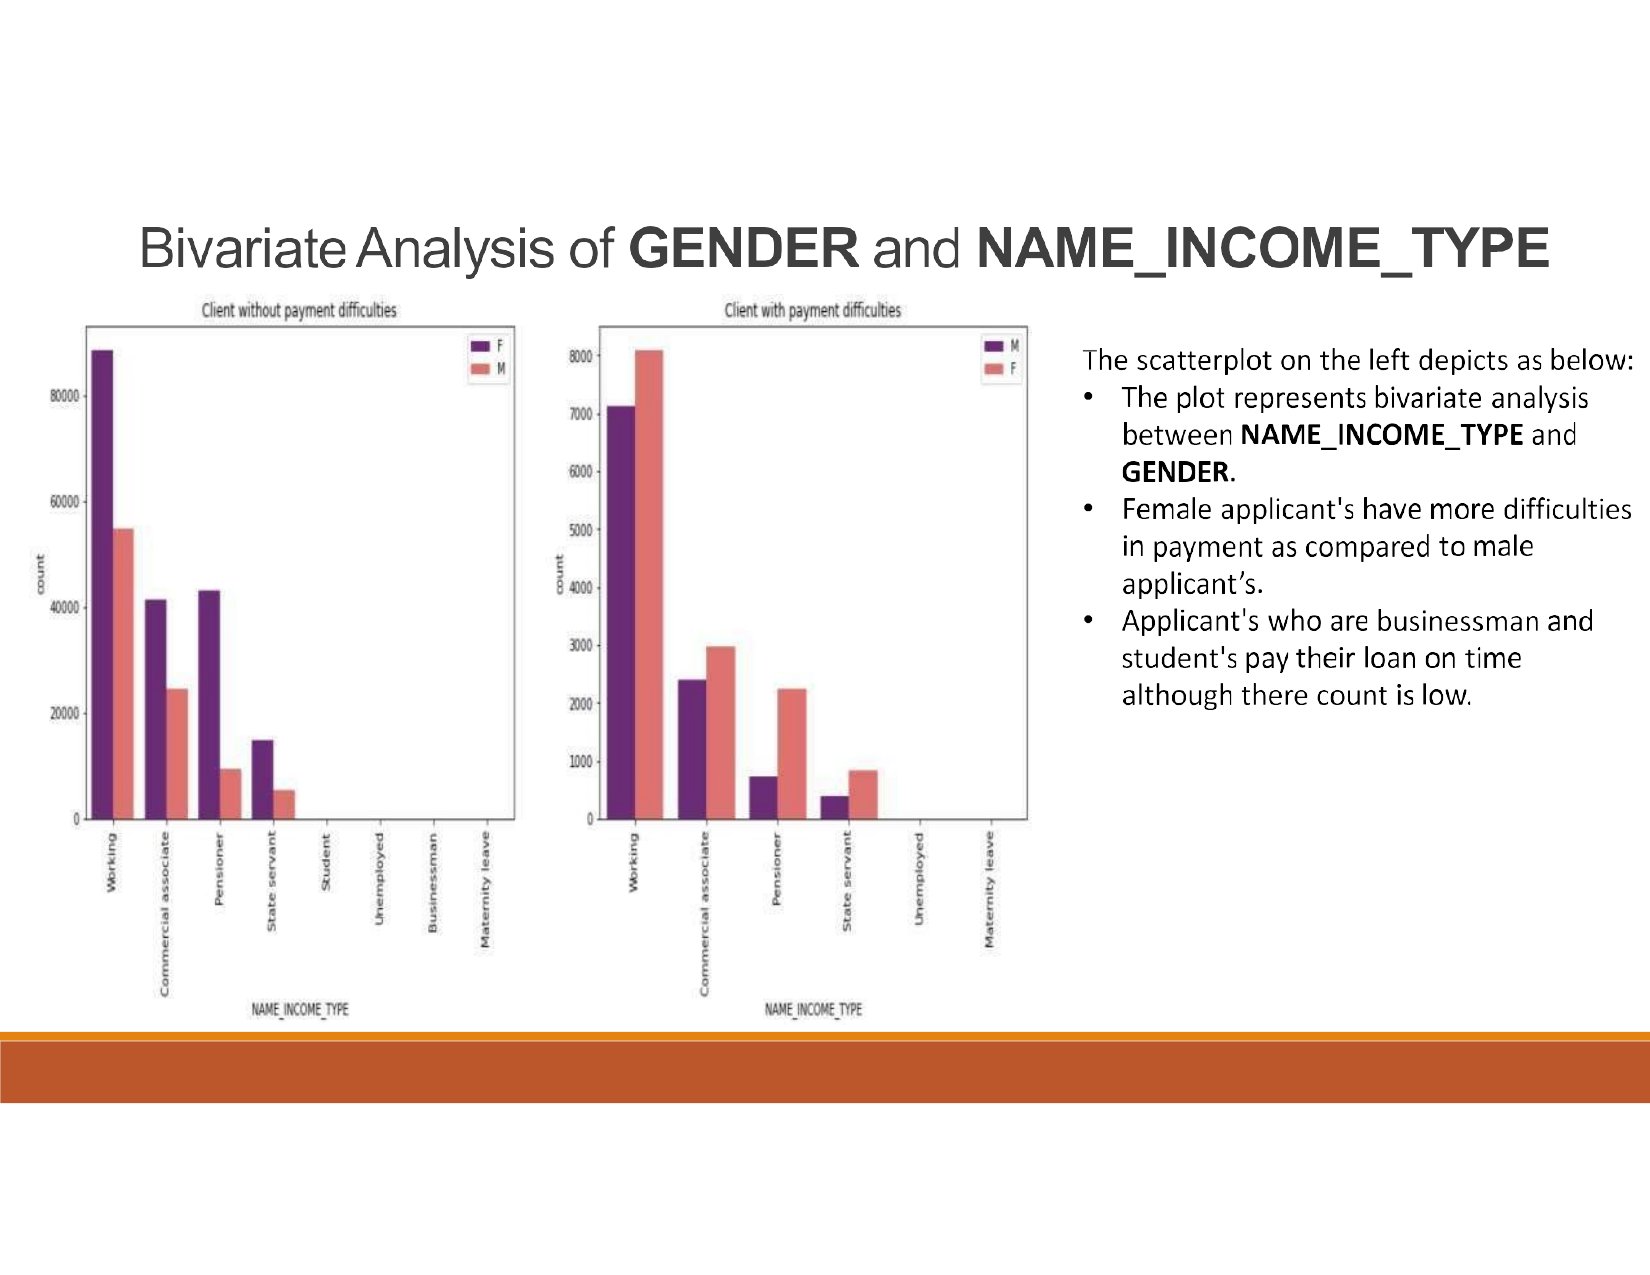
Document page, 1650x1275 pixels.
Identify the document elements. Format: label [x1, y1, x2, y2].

text_box [1241, 683, 1387, 705]
text_box [1121, 385, 1168, 408]
text_box [1412, 227, 1481, 267]
text_box [1423, 683, 1471, 706]
text_box [1439, 537, 1465, 556]
text_box [1235, 388, 1366, 413]
text_box [1518, 227, 1549, 267]
text_box [1464, 646, 1521, 669]
text_box [1380, 272, 1413, 278]
text_box [933, 227, 959, 268]
text_box [1378, 609, 1538, 631]
text_box [1548, 608, 1593, 631]
text_box [142, 227, 346, 268]
text_box [1492, 385, 1588, 413]
text_box [1246, 652, 1289, 673]
text_box [355, 226, 554, 279]
text_box [748, 227, 860, 268]
text_box [873, 237, 929, 268]
text_box [1474, 534, 1533, 557]
text_box [1014, 227, 1096, 267]
text_box [629, 226, 742, 268]
text_box [1124, 496, 1354, 525]
text_box [1084, 615, 1093, 624]
text_box [1123, 683, 1232, 710]
text_box [1242, 422, 1576, 450]
text_box [1154, 534, 1429, 562]
text_box [1397, 684, 1414, 705]
text_box [1430, 503, 1494, 519]
text_box [1482, 227, 1513, 267]
text_box [1551, 348, 1633, 371]
text_box [1375, 385, 1481, 408]
text_box [1102, 226, 1342, 279]
text_box [1084, 392, 1093, 400]
text_box [1370, 348, 1542, 375]
text_box [1124, 422, 1232, 445]
text_box [29, 294, 1032, 1025]
text_box [1122, 608, 1368, 636]
text_box [1365, 645, 1416, 668]
text_box [979, 227, 1011, 267]
text_box [1123, 535, 1144, 556]
text_box [1122, 571, 1263, 599]
text_box [1349, 227, 1380, 267]
text_box [1084, 503, 1093, 512]
text_box [1363, 497, 1421, 519]
text_box [1425, 652, 1455, 668]
text_box [1177, 385, 1225, 413]
text_box [570, 226, 616, 268]
text_box [1122, 646, 1237, 668]
text_box [1122, 460, 1235, 482]
text_box [1504, 497, 1631, 519]
text_box [1082, 348, 1360, 376]
text_box [1295, 645, 1356, 668]
